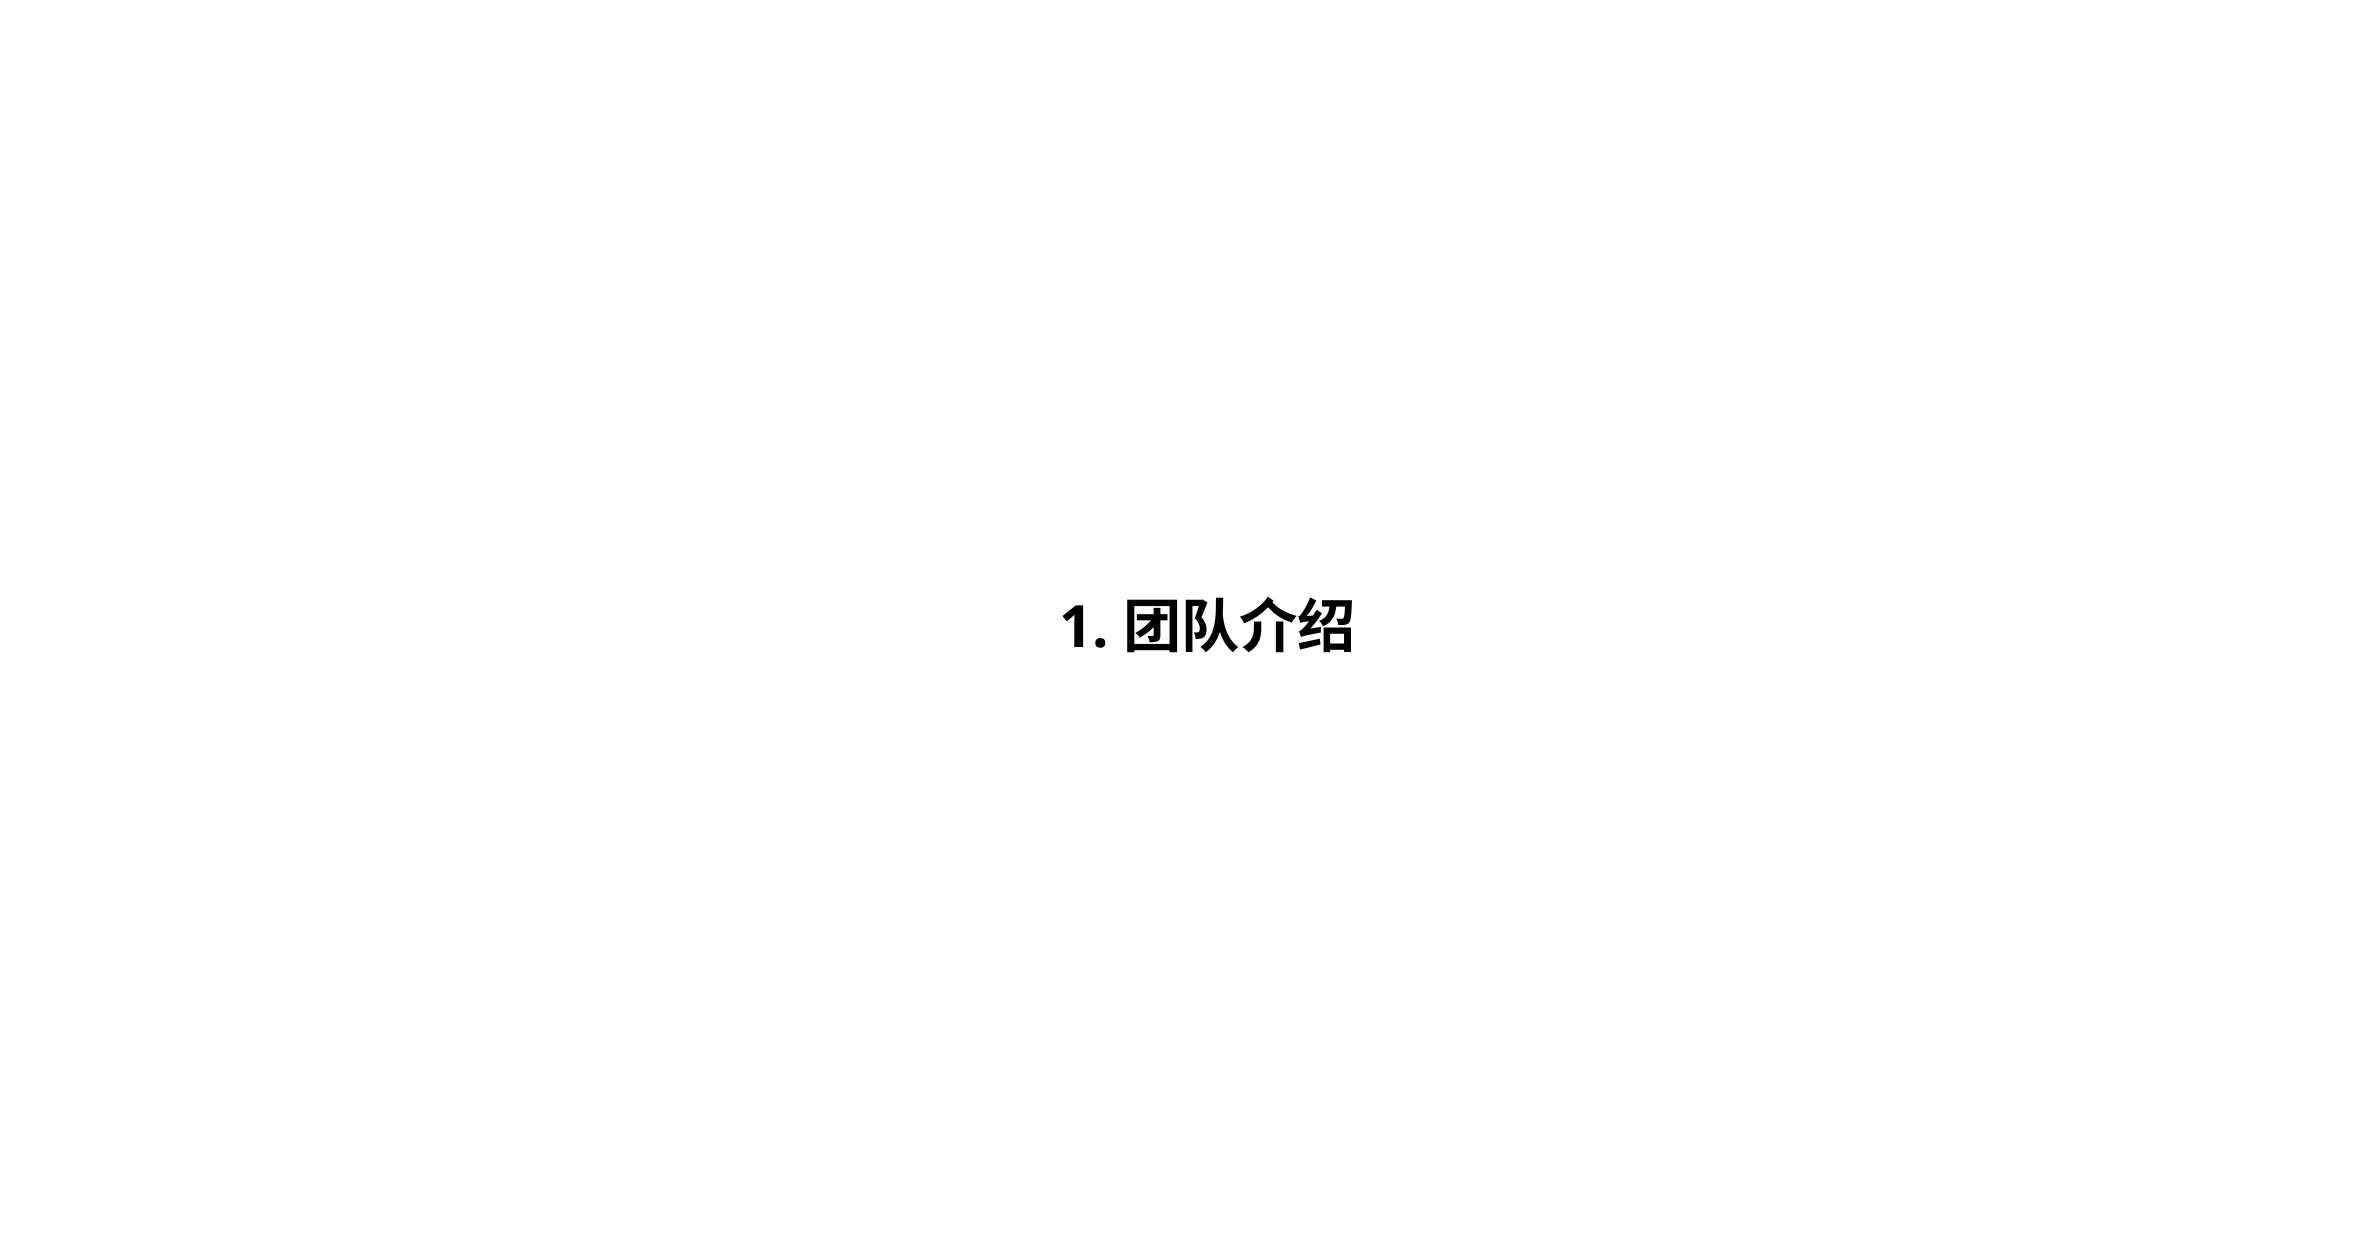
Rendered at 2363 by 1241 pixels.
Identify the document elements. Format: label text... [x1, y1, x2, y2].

text_box 1.团队介绍 [593, 582, 1821, 658]
